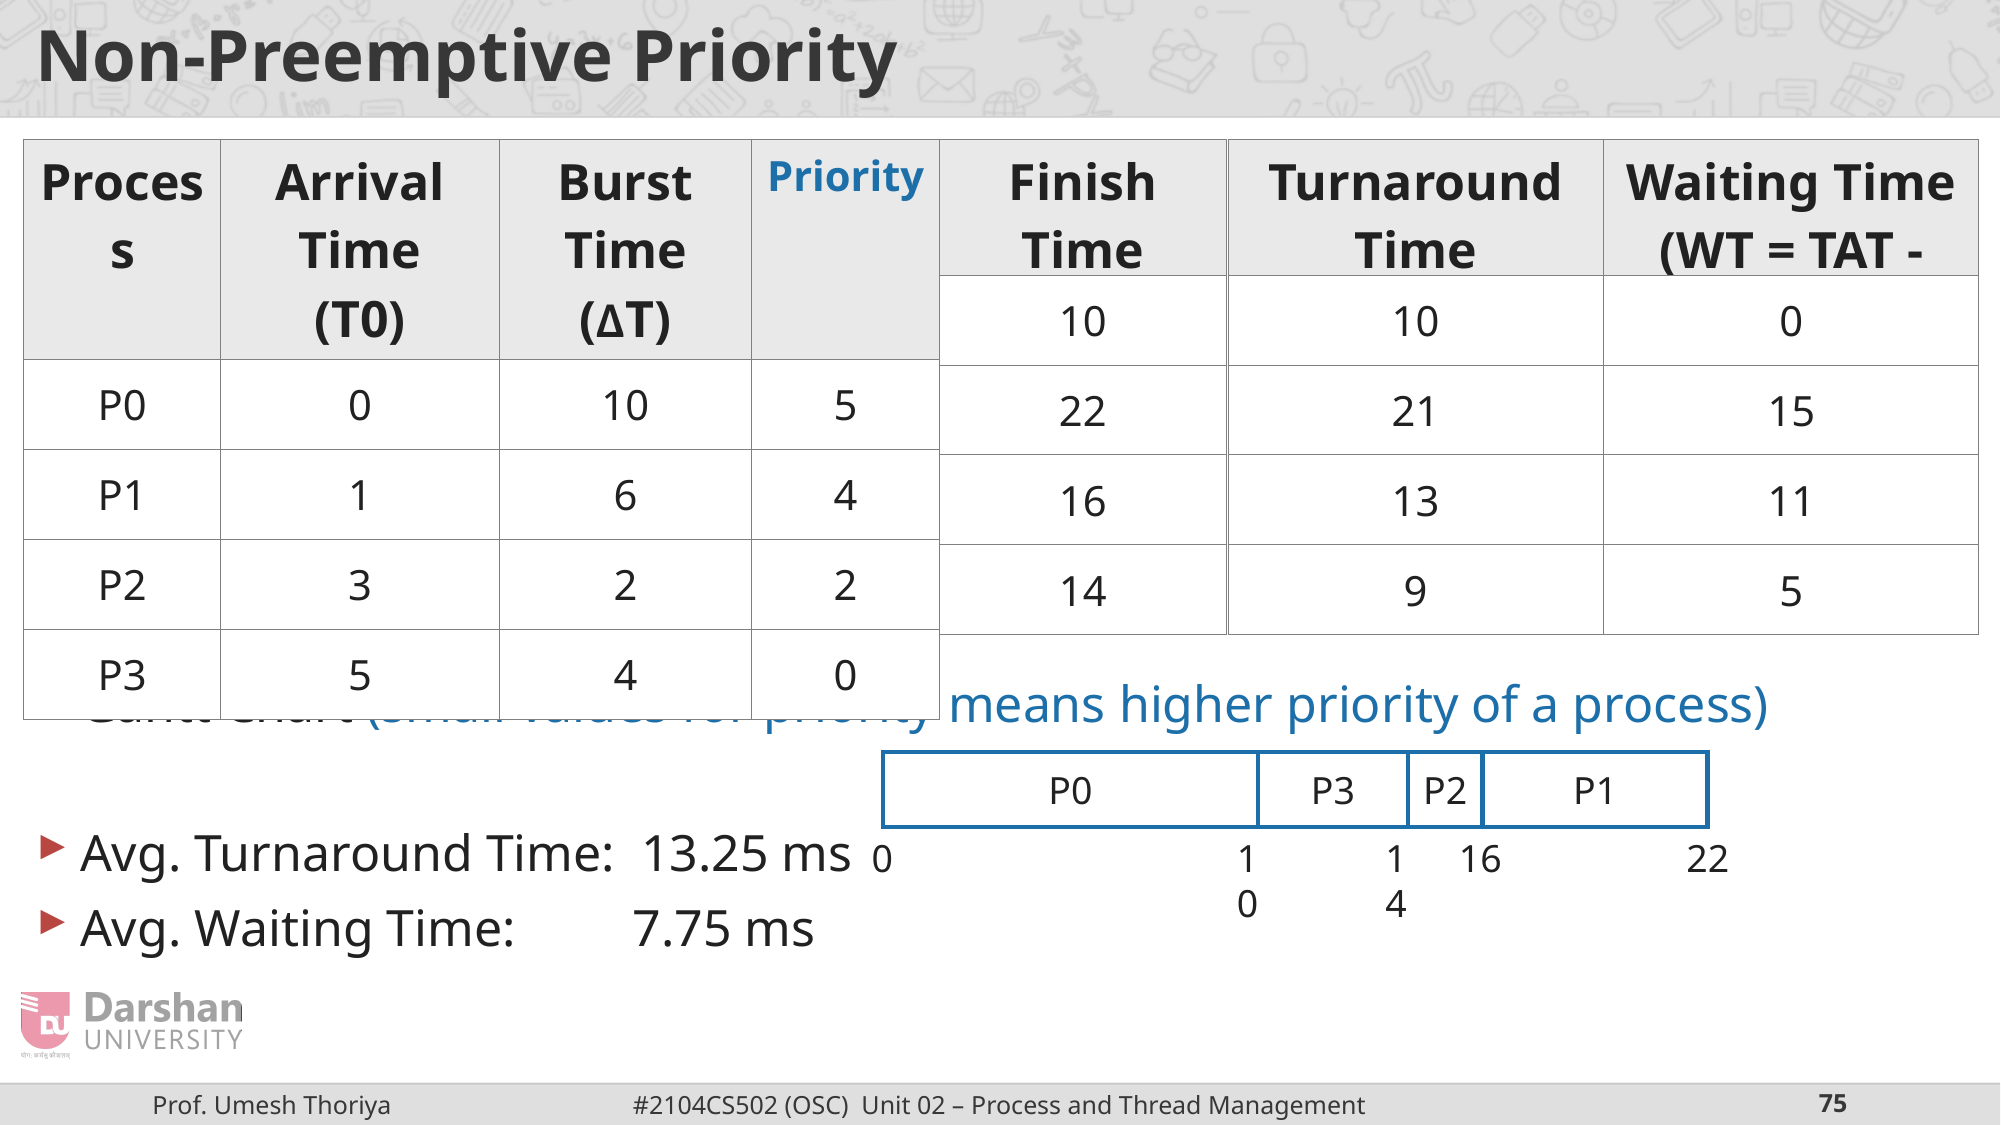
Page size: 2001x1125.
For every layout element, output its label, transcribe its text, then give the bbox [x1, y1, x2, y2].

text_box 16 [1444, 828, 1519, 888]
table_header Arrival Time (T0) [221, 140, 499, 359]
text_box P3 [1257, 751, 1409, 828]
text_box 14 [1370, 828, 1443, 933]
title Non-Preemptive Priority [0, 0, 2000, 117]
table_header 10 [940, 276, 1226, 365]
table_cell 4 [500, 630, 751, 719]
table_cell 10 [500, 360, 751, 449]
table_header 5 [1604, 545, 1978, 634]
table_header 21 [1229, 366, 1603, 454]
table_cell 5 [221, 630, 499, 719]
table_cell 5 [752, 360, 939, 449]
table_header Process [24, 140, 220, 359]
table_header 22 [940, 366, 1226, 454]
table_cell P0 [24, 360, 220, 449]
table_header Priority [752, 140, 939, 359]
table_cell P3 [24, 630, 220, 719]
table_header 9 [1229, 545, 1603, 634]
text_box P0 [884, 751, 1257, 828]
table_header Burst Time (ΔT) [500, 140, 751, 359]
table_header 0 [1604, 276, 1978, 365]
table_cell 0 [752, 630, 939, 719]
table_cell 3 [221, 540, 499, 629]
table_cell 6 [500, 450, 751, 539]
table_header 11 [1604, 455, 1978, 544]
table_cell 2 [752, 540, 939, 629]
table_cell 1 [221, 450, 499, 539]
table_cell P2 [24, 540, 220, 629]
table_header 16 [940, 455, 1226, 544]
text_box P1 [1484, 751, 1709, 828]
text_box P2 [1409, 751, 1484, 828]
table_header 10 [1229, 276, 1603, 365]
list Gantt Chart (small values for priority means higher priority of a process) Avg. Turnaround Time: 13.25 ms Avg. Waiting Time: 7.75 ms [21, 141, 1979, 1059]
text_box 22 [1671, 828, 1746, 888]
table_header 13 [1229, 455, 1603, 544]
table_header 14 [940, 545, 1226, 634]
text_box 0 [856, 827, 910, 887]
table_header Waiting Time (WT = TAT - ΔT) [1604, 140, 1978, 275]
table_cell 0 [221, 360, 499, 449]
text_box 10 [1222, 828, 1294, 933]
table_header 15 [1604, 366, 1978, 454]
table_header Turnaround Time (TAT = T1 - T0) [1229, 140, 1603, 275]
table_cell P1 [24, 450, 220, 539]
table_header Finish Time (T1) [940, 140, 1226, 275]
table_cell 2 [500, 540, 751, 629]
table_cell 4 [752, 450, 939, 539]
